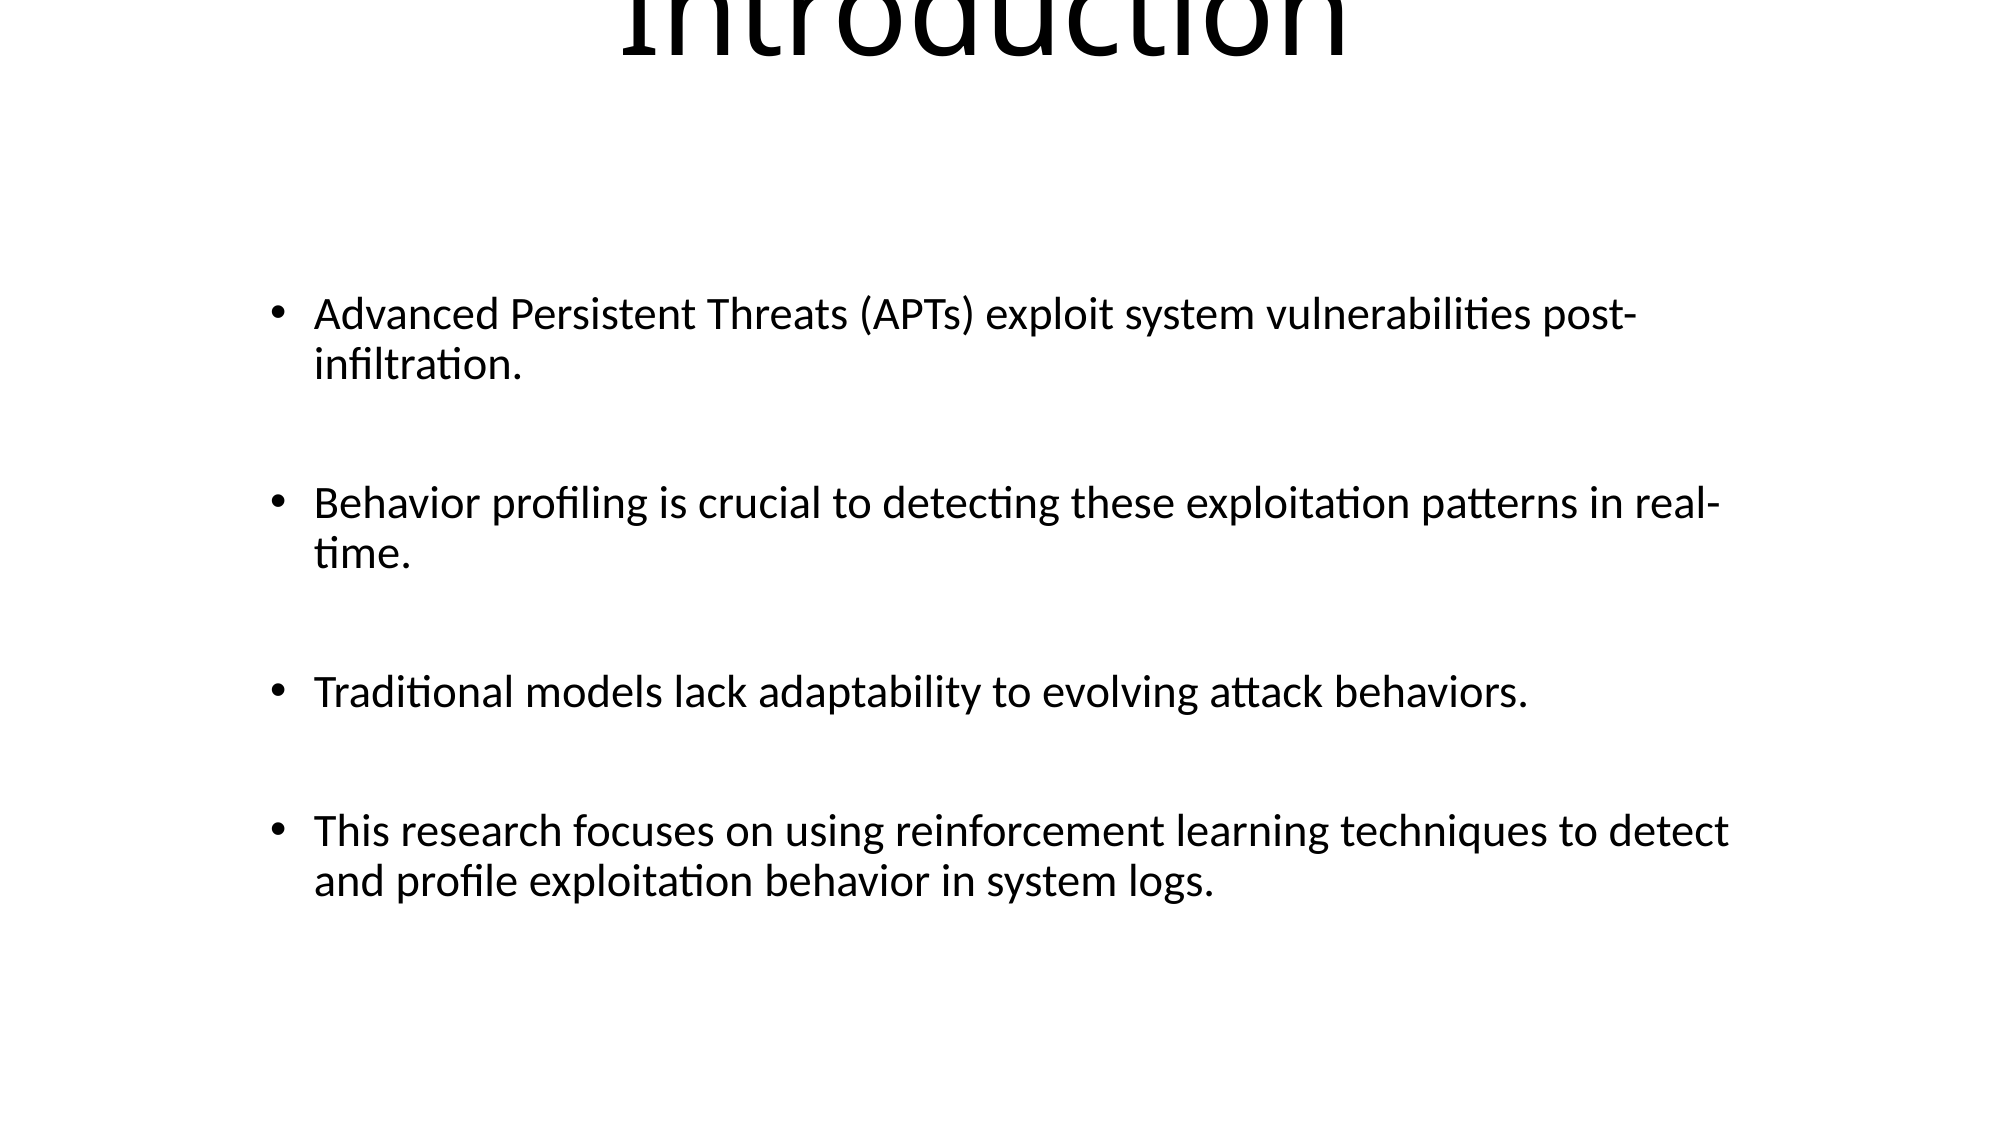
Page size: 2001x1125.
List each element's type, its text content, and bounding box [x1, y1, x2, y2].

list Advanced Persistent Threats (APTs) exploit system vulnerabilities post-infiltration. Behavior profiling is crucial to detecting these exploitation patterns in real-time. Traditional models lack adaptability to evolving attack behaviors. This research focuses on using reinforcement learning techniques to detect and profile exploitation behavior in system logs. [255, 281, 1747, 916]
title Introduction [603, 20, 1766, 225]
